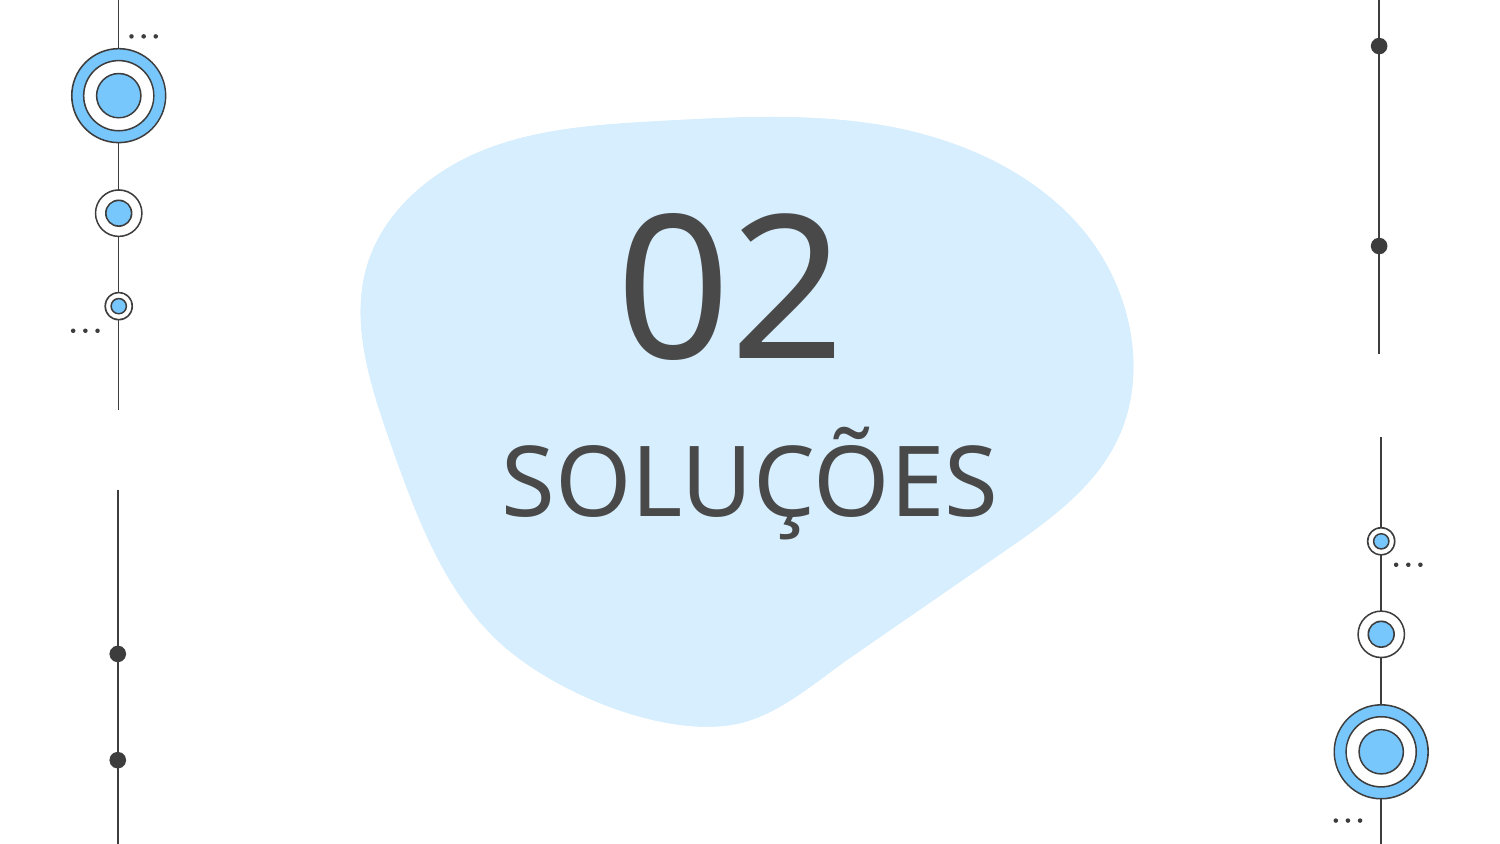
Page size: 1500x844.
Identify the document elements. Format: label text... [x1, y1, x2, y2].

title SOLUÇÕES [481, 411, 1019, 544]
title 02 [487, 190, 975, 366]
